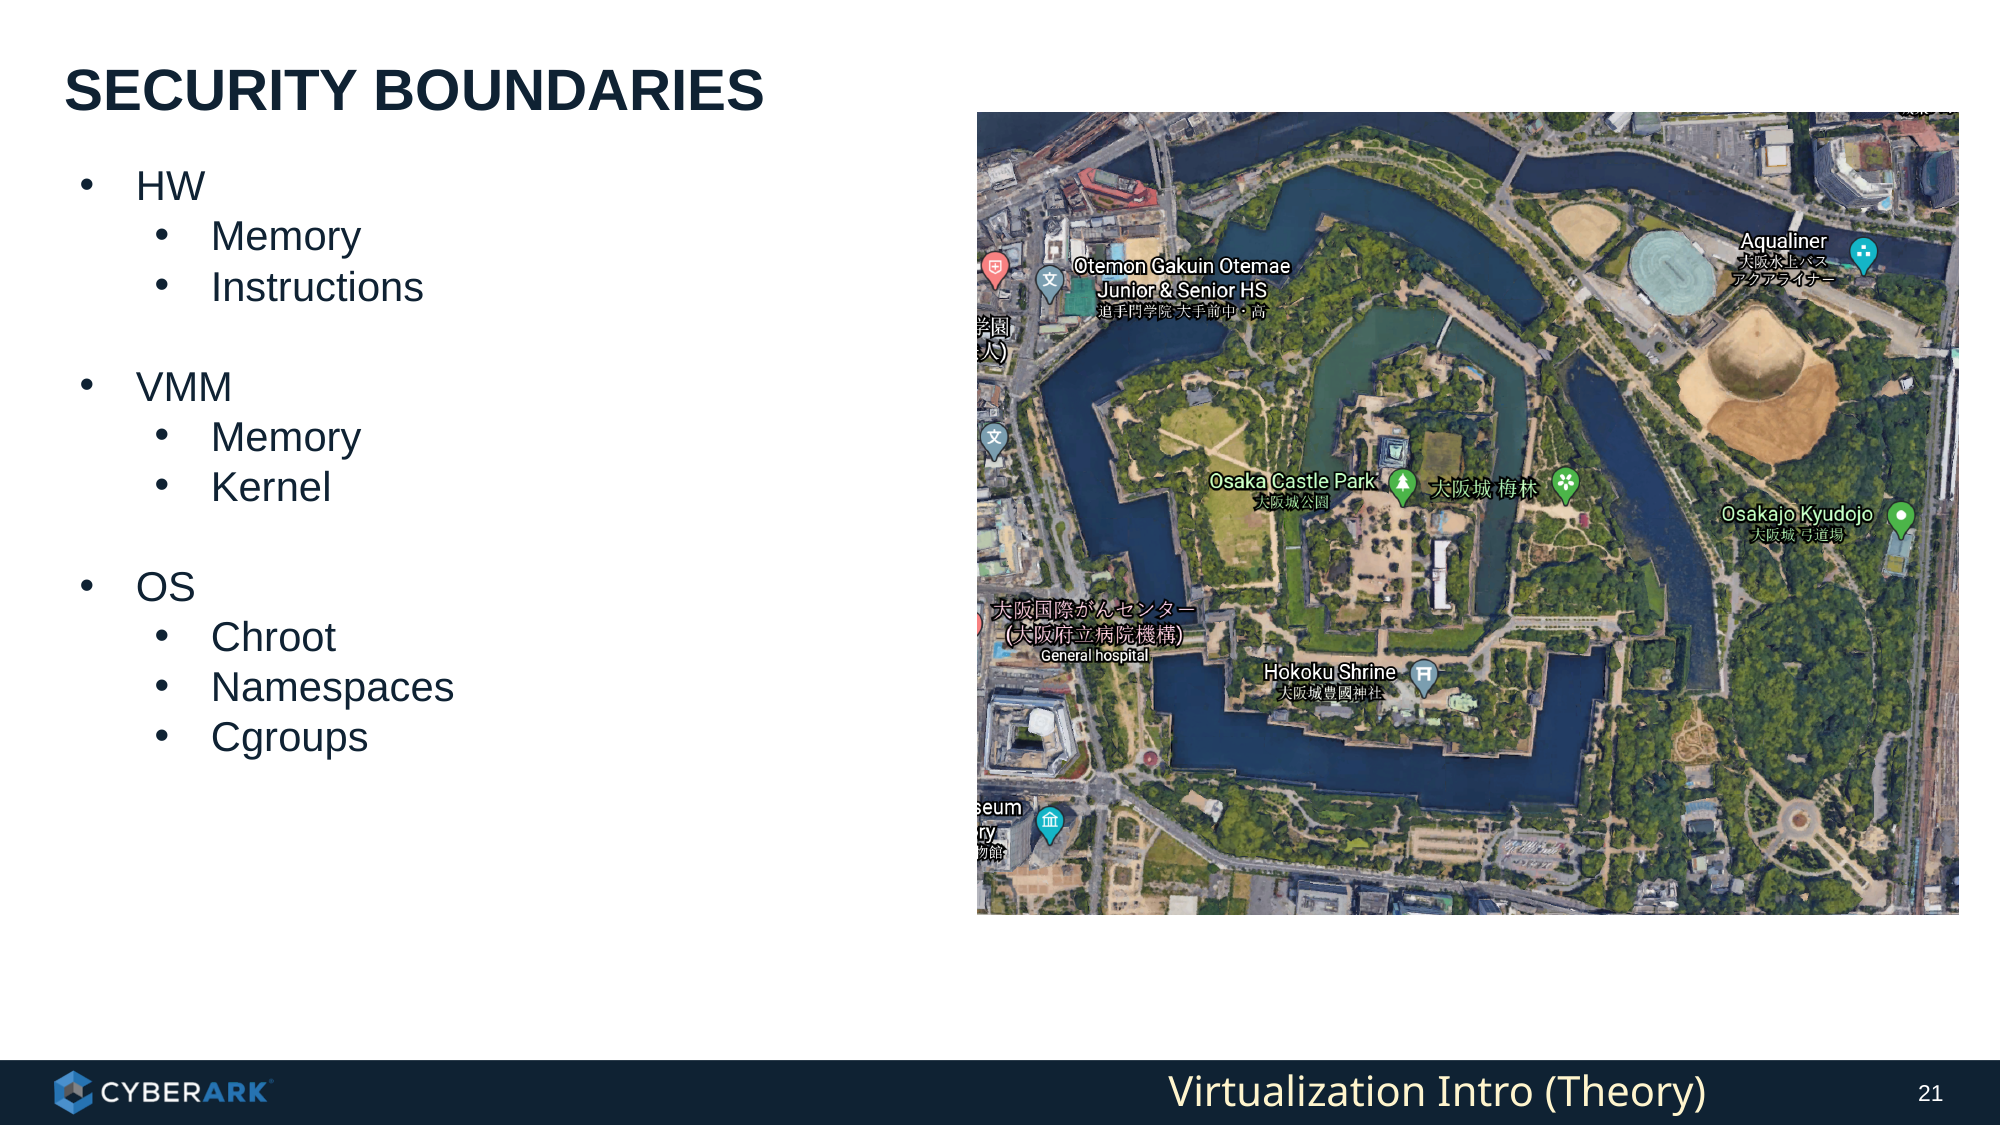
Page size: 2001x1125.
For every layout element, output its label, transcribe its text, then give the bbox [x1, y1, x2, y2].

title Security boundaries [64, 57, 1959, 124]
picture [54, 1070, 274, 1115]
text_box Virtualization Intro (Theory) [1153, 1057, 2000, 1123]
text_box HW Memory Instructions VMM Memory Kernel OS Chroot Namespaces Cgroups [64, 151, 977, 876]
picture [977, 112, 1959, 915]
